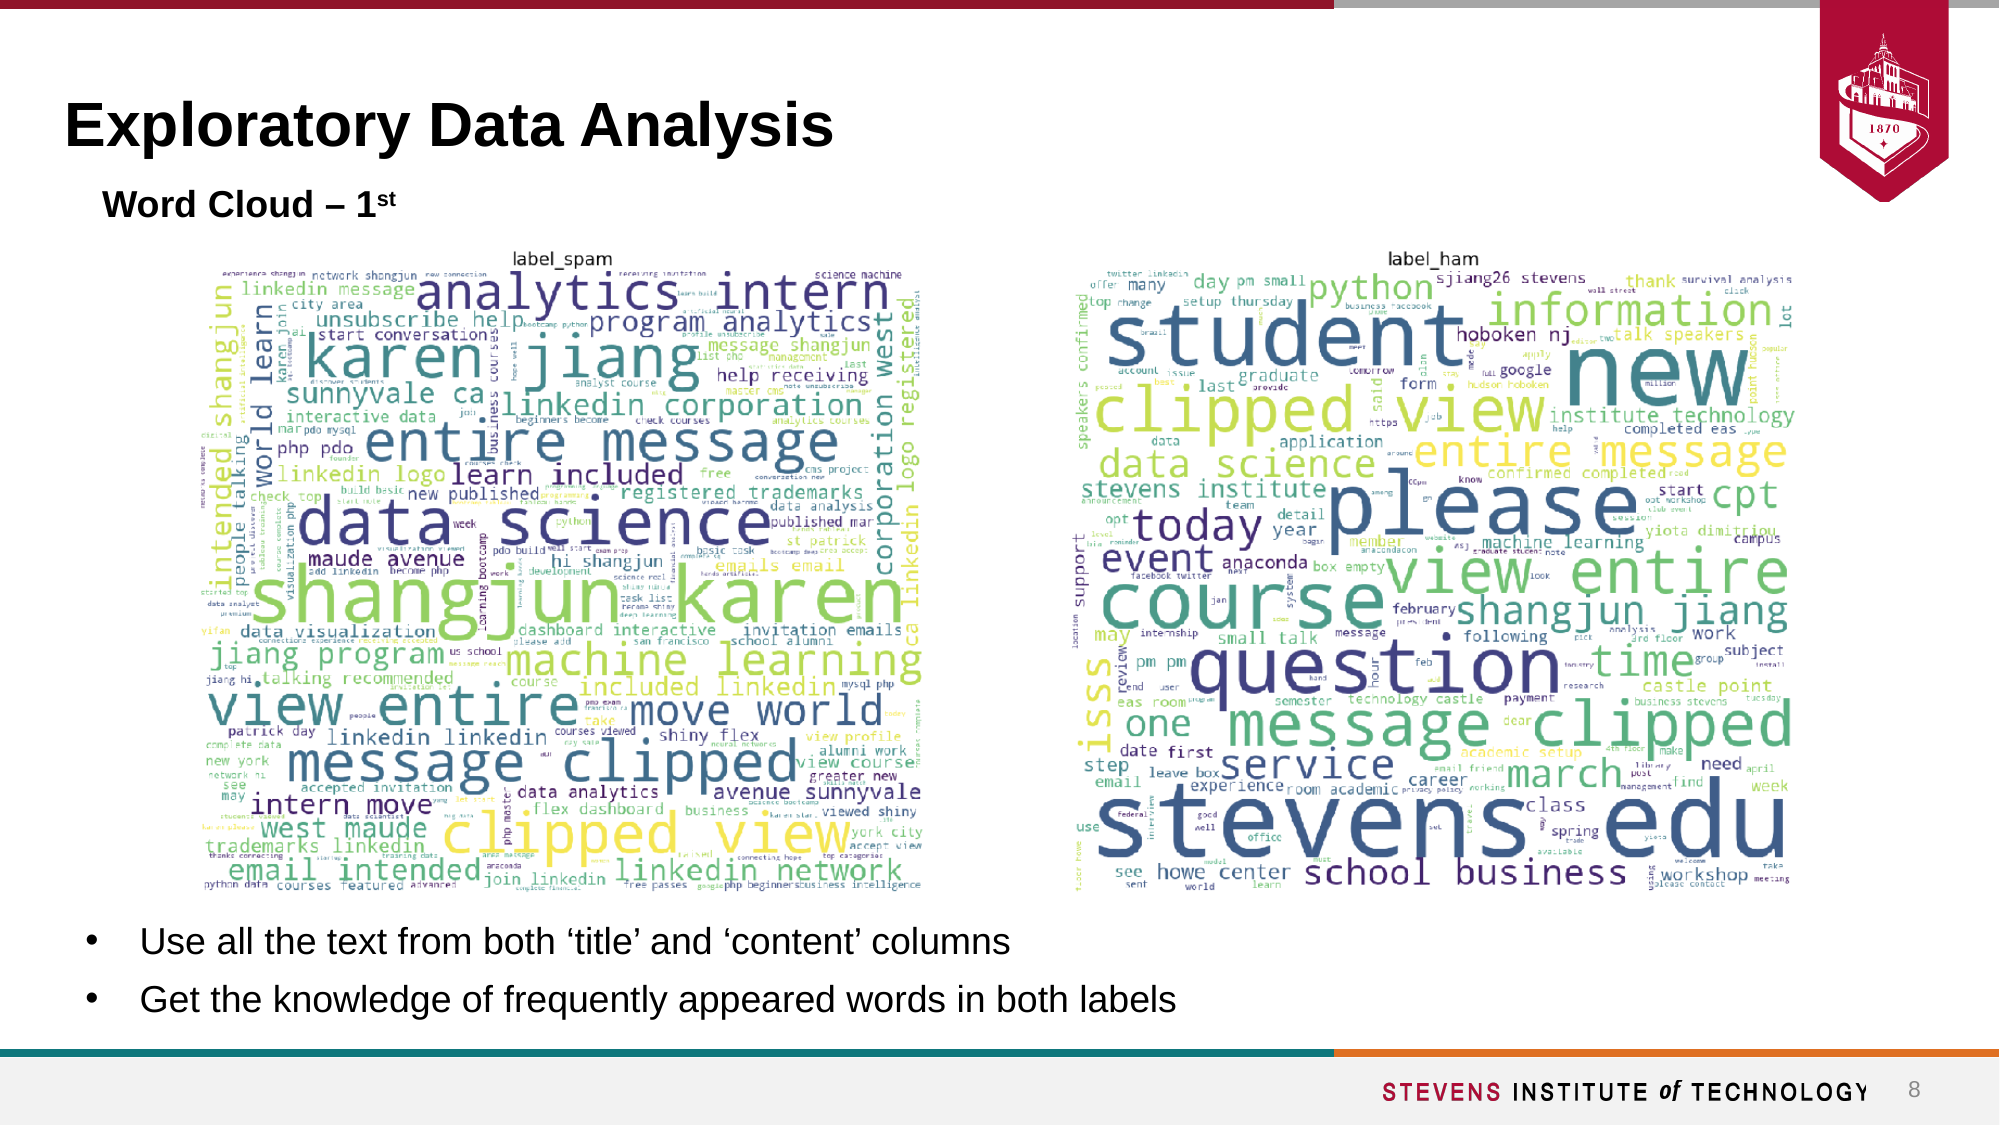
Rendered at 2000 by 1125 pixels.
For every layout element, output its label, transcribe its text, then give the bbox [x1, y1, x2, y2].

list Use all the text from both ‘title’ and ‘content’ columns Get the knowledge of frequently appeared words in both labels [49, 272, 1951, 993]
picture [1383, 1080, 1862, 1101]
title Exploratory Data Analysis [49, 68, 1647, 157]
picture [1819, 0, 1949, 202]
slide_number 8 [1862, 1057, 1967, 1118]
picture [191, 240, 1808, 909]
list Word Cloud – 1st [49, 165, 1652, 232]
